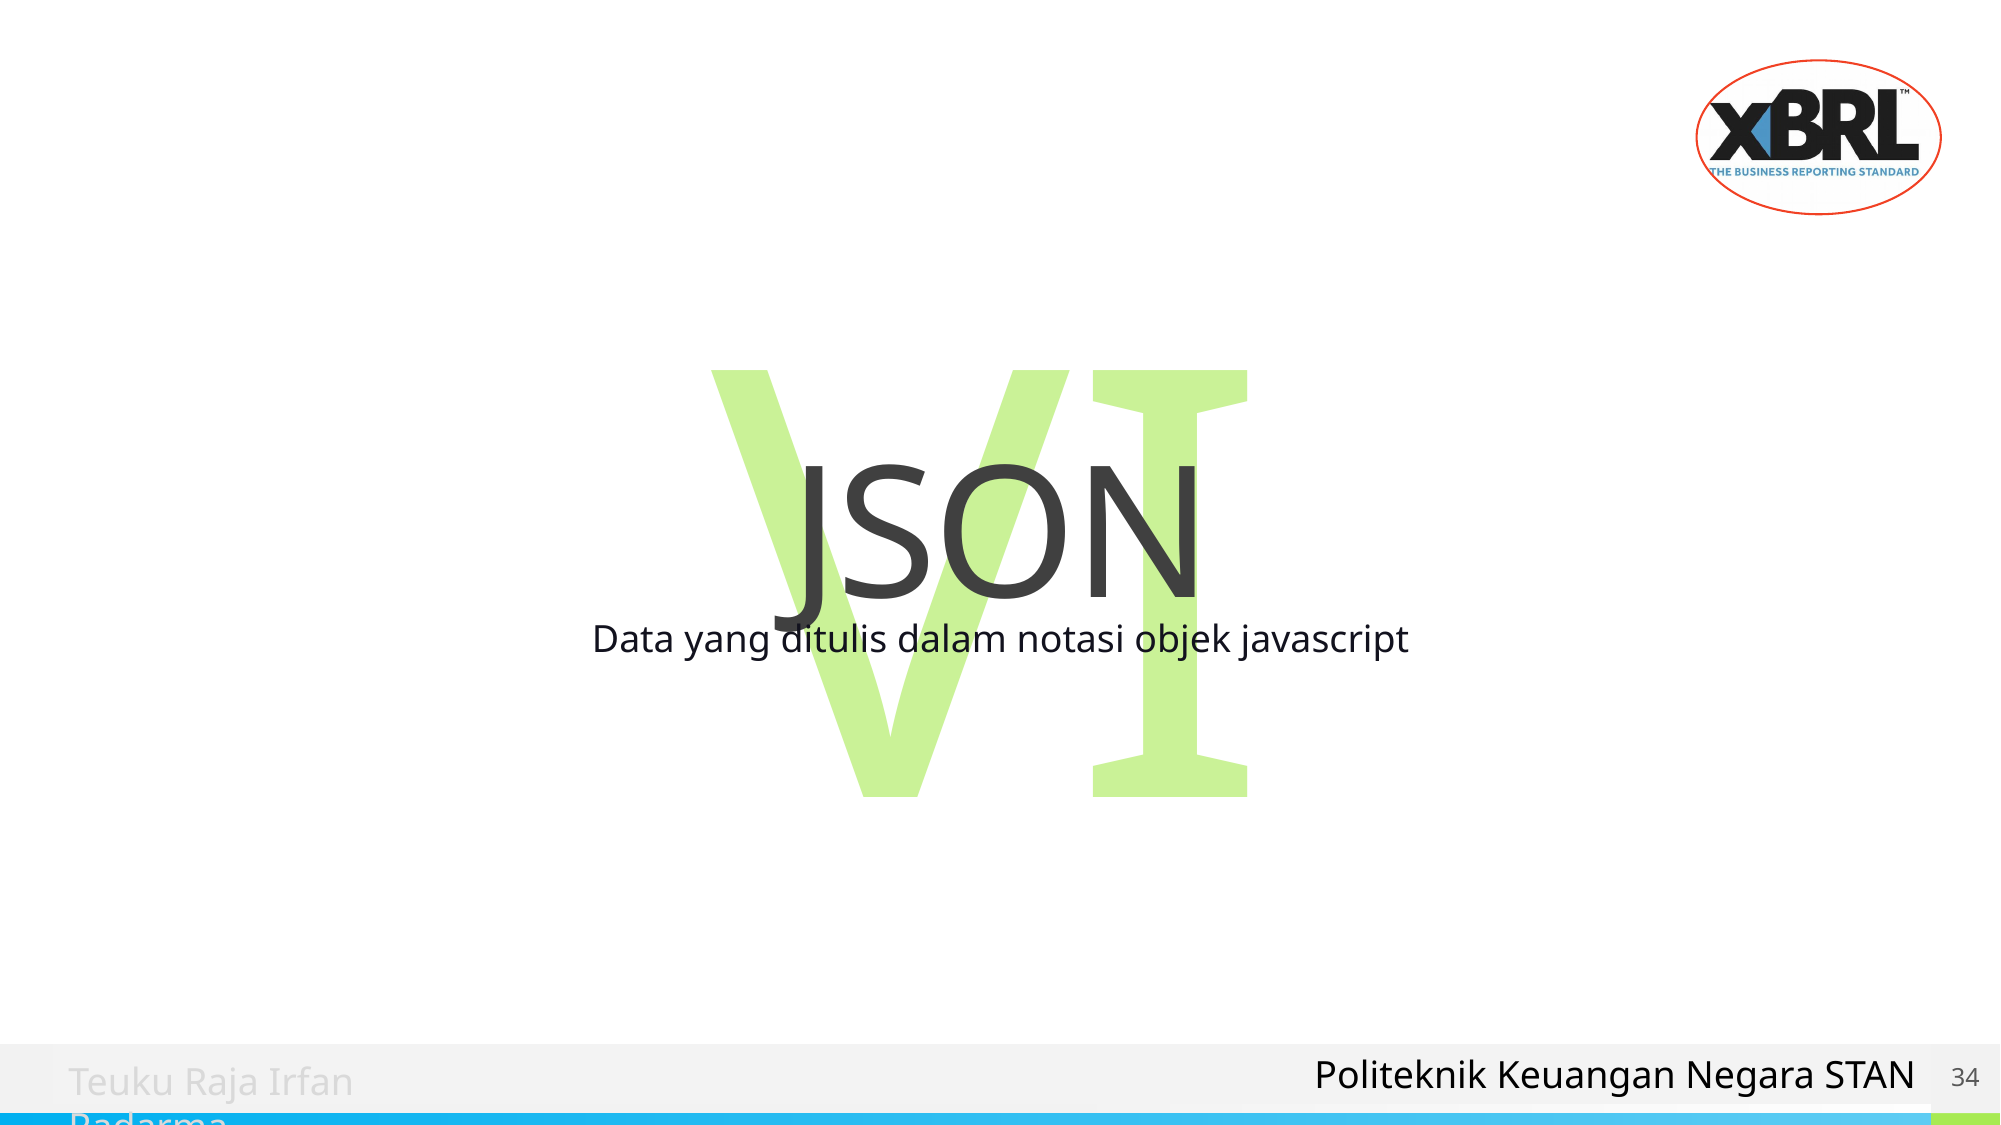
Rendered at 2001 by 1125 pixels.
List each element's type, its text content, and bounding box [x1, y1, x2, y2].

text_box VI [502, 192, 1481, 439]
text_box VI [502, 511, 1481, 614]
list Data yang ditulis dalam notasi objek javascript [70, 614, 1932, 674]
picture [1696, 60, 1941, 215]
slide_number 34 [1931, 1044, 2000, 1114]
text_box VI [502, 674, 1481, 925]
text_box Teuku Raja Irfan Radarma [53, 1050, 437, 1125]
title JSON [70, 439, 1932, 511]
text_box Politeknik Keuangan Negara STAN [52, 1044, 1932, 1104]
